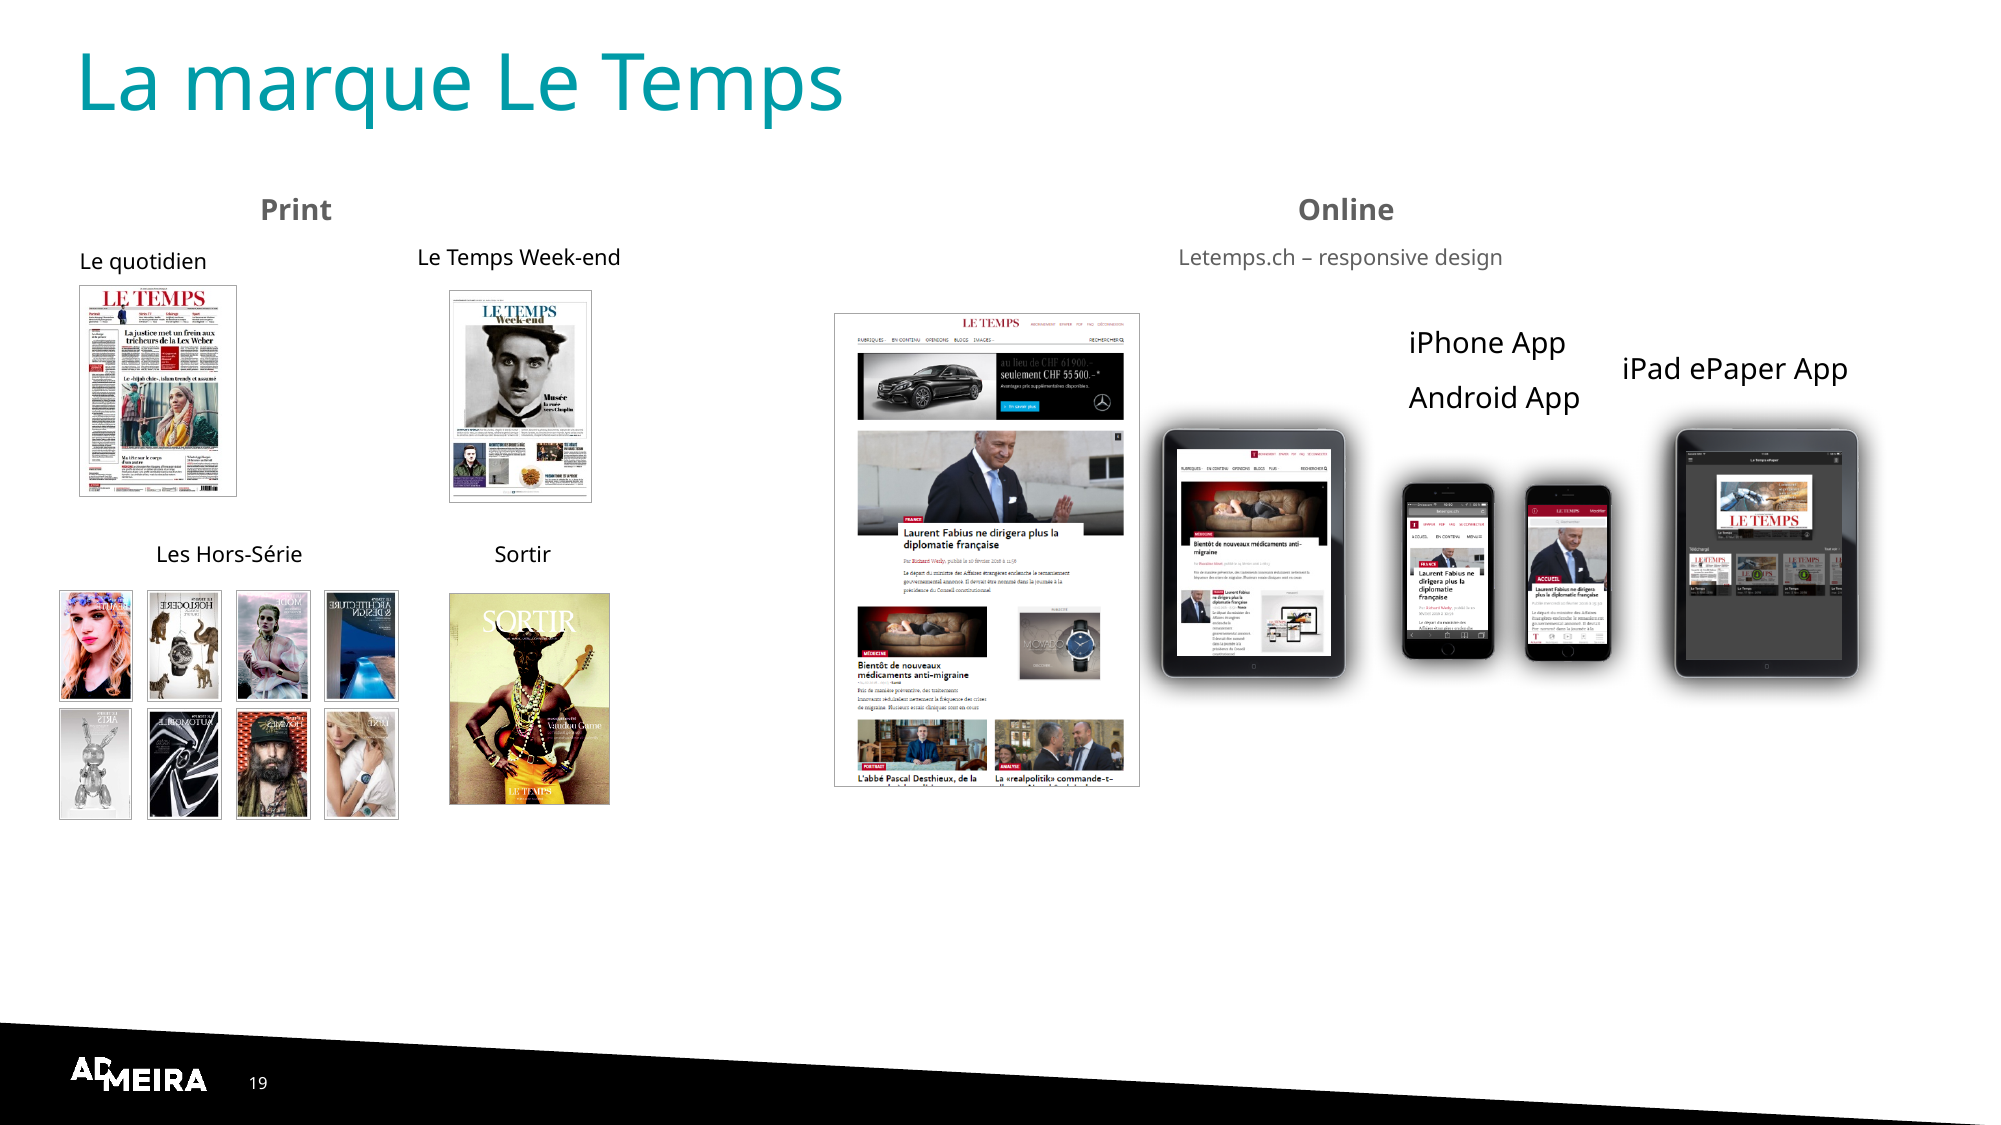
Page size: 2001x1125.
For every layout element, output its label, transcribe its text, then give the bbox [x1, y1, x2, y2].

picture [70, 1057, 206, 1091]
picture [449, 593, 610, 805]
picture [324, 590, 399, 701]
text_box Sortir [494, 540, 575, 568]
text_box Les Hors-Série [156, 540, 317, 568]
title La marque Le Temps [57, 23, 1927, 146]
picture [147, 708, 221, 819]
text_box Le Temps Week-end [513, 243, 634, 270]
picture [58, 590, 133, 701]
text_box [1651, 407, 1863, 703]
picture [58, 708, 131, 819]
picture [449, 290, 592, 502]
text_box Online [1251, 184, 1441, 234]
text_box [79, 184, 513, 274]
text_box iPad ePaper App [1622, 343, 1849, 386]
picture [834, 313, 1139, 786]
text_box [1524, 484, 1612, 662]
text_box Letemps.ch – responsive design [1178, 243, 1612, 270]
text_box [1139, 407, 1350, 703]
picture [324, 708, 399, 819]
text_box iPhone App Android App [1409, 317, 1581, 415]
picture [147, 590, 221, 701]
picture [79, 285, 236, 496]
picture [236, 708, 310, 819]
picture [236, 590, 310, 701]
text_box 19 [206, 1054, 283, 1114]
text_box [1401, 482, 1495, 660]
